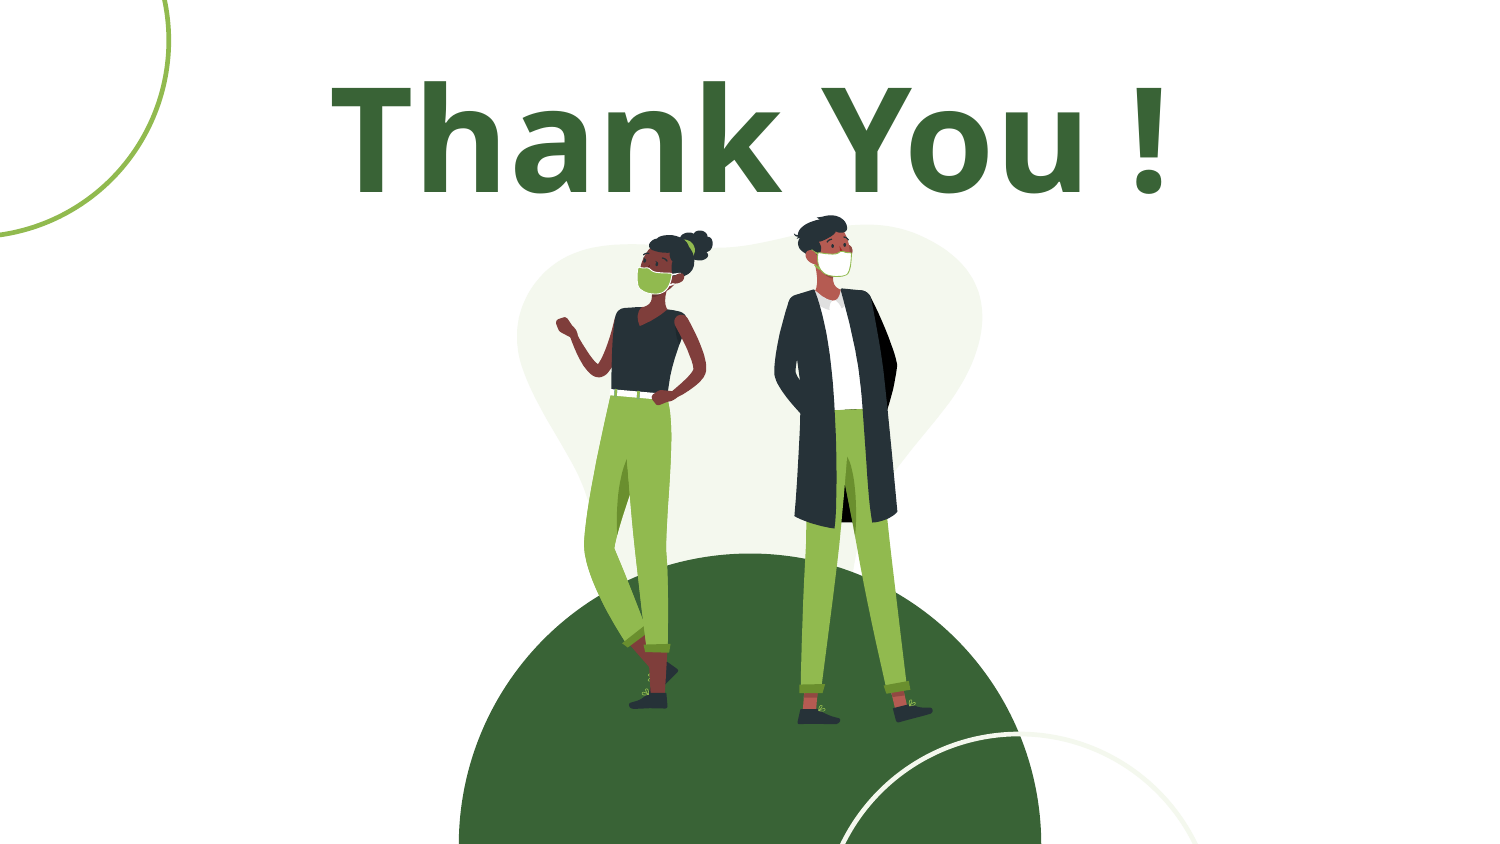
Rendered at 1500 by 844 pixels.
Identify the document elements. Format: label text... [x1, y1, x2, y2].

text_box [555, 230, 713, 710]
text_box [774, 215, 933, 725]
title Thank You ! [294, 32, 1206, 181]
